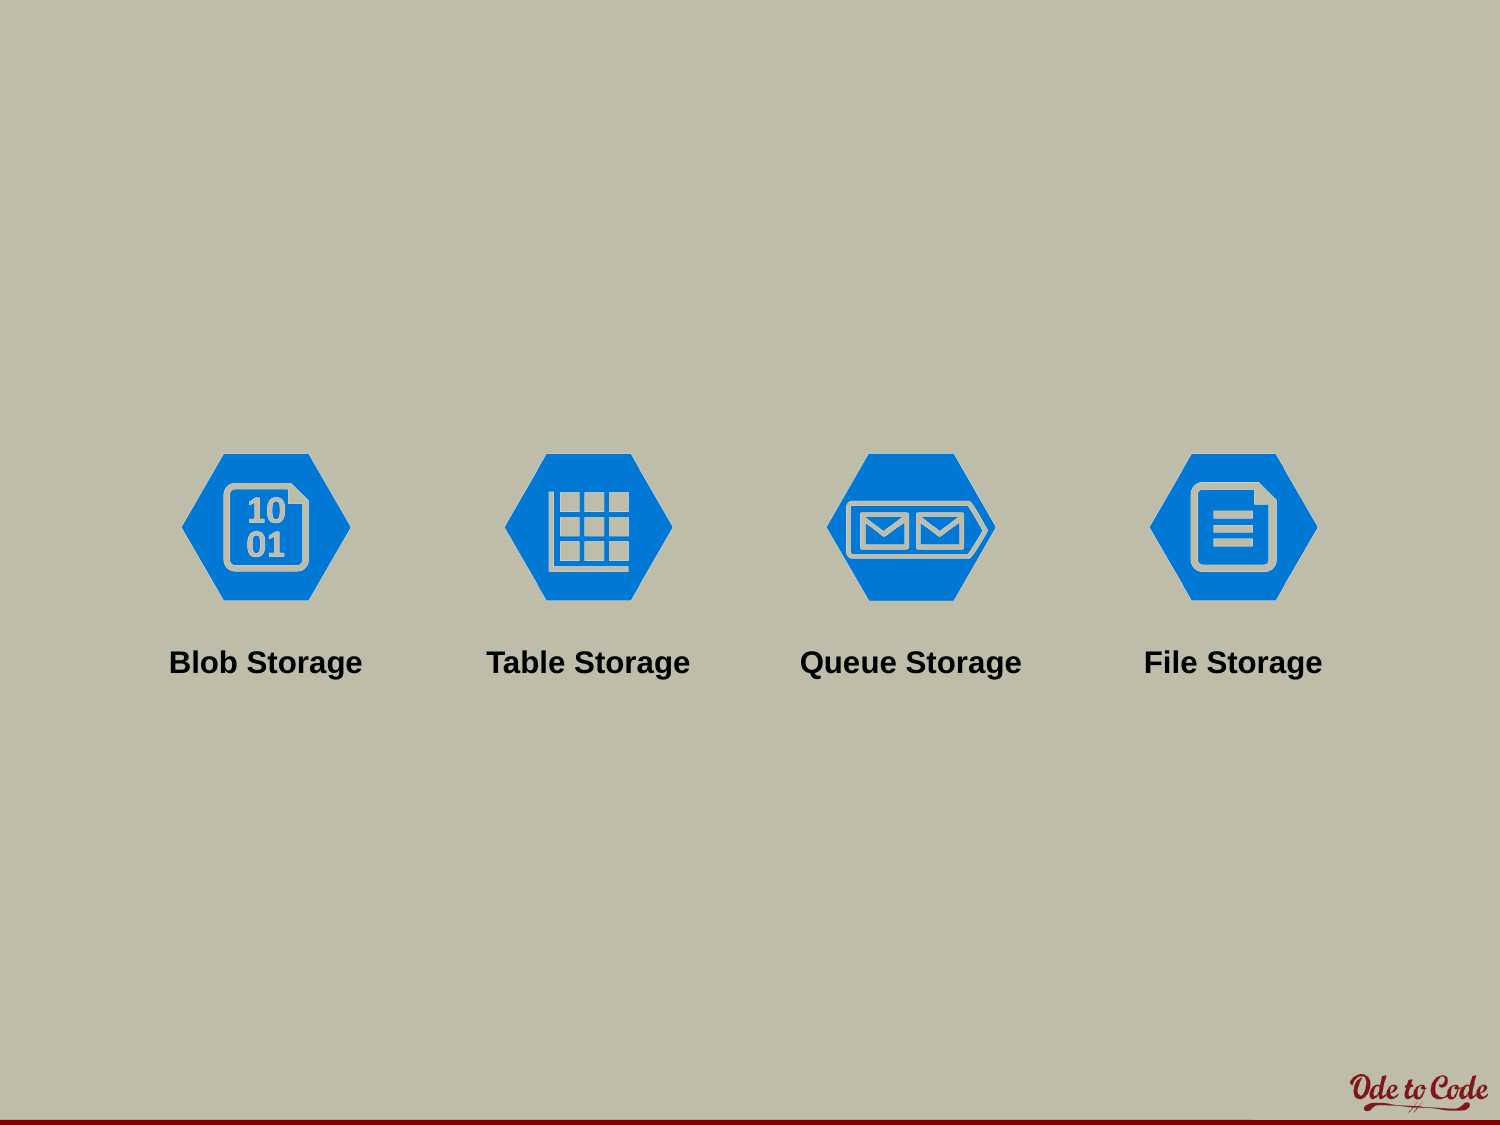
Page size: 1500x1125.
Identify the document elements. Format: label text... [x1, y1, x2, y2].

text_box Table Storage [471, 634, 706, 687]
picture [1350, 1074, 1488, 1113]
picture [826, 442, 996, 612]
text_box File Storage [1129, 634, 1339, 687]
picture [181, 442, 351, 612]
picture [1149, 442, 1318, 612]
text_box Blob Storage [153, 634, 379, 687]
picture [504, 442, 673, 612]
text_box Queue Storage [784, 634, 1038, 687]
